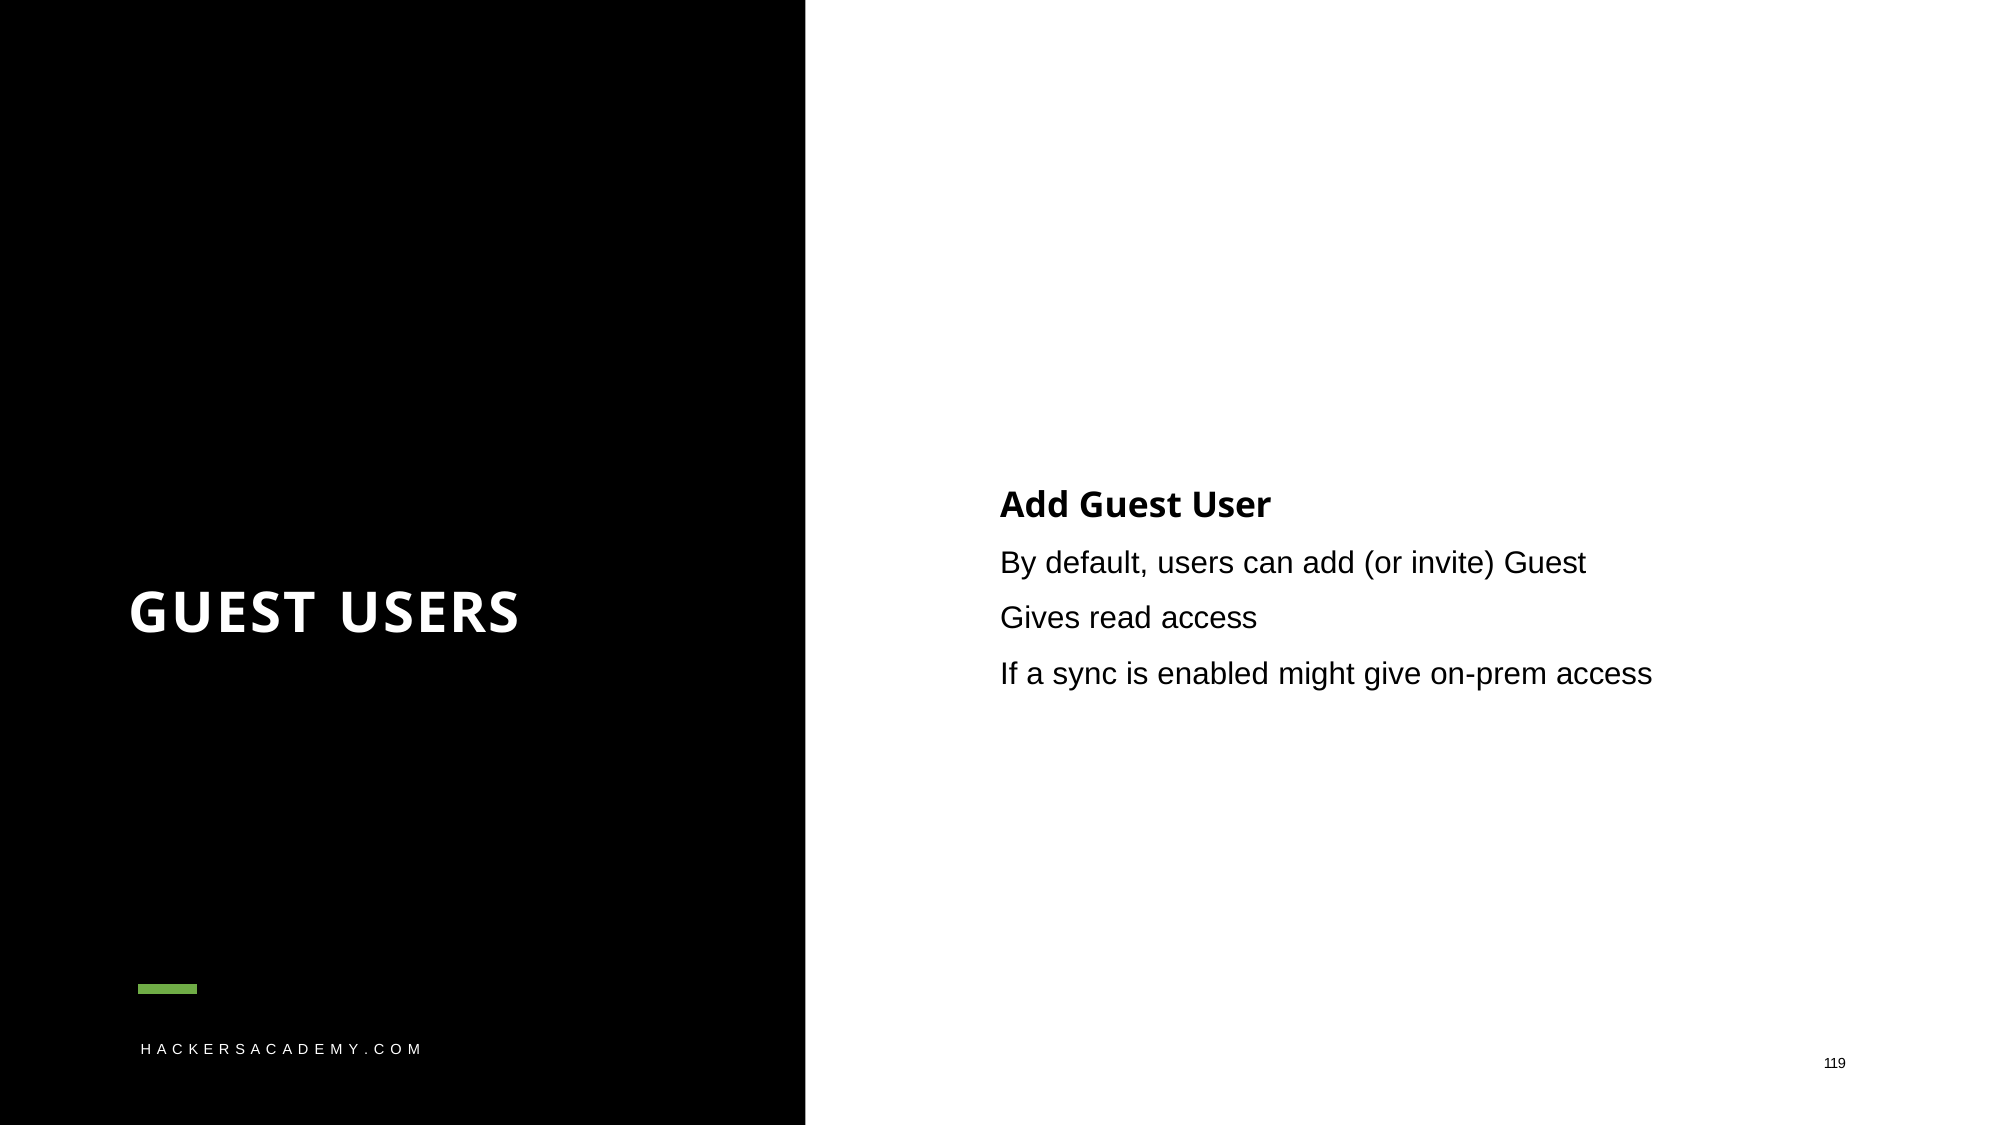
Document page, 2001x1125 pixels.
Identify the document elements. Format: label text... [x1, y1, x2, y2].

text_box By default, users can add (or invite) Guest Gives read access If a sync is enabled might give on-prem access [998, 522, 1655, 691]
text_box H A C K E R S A C A D E M Y . C O M [138, 1038, 426, 1058]
text_box 119 [1821, 1051, 1850, 1072]
text_box GUEST USERS [126, 574, 610, 644]
title Add Guest User [998, 479, 1306, 522]
